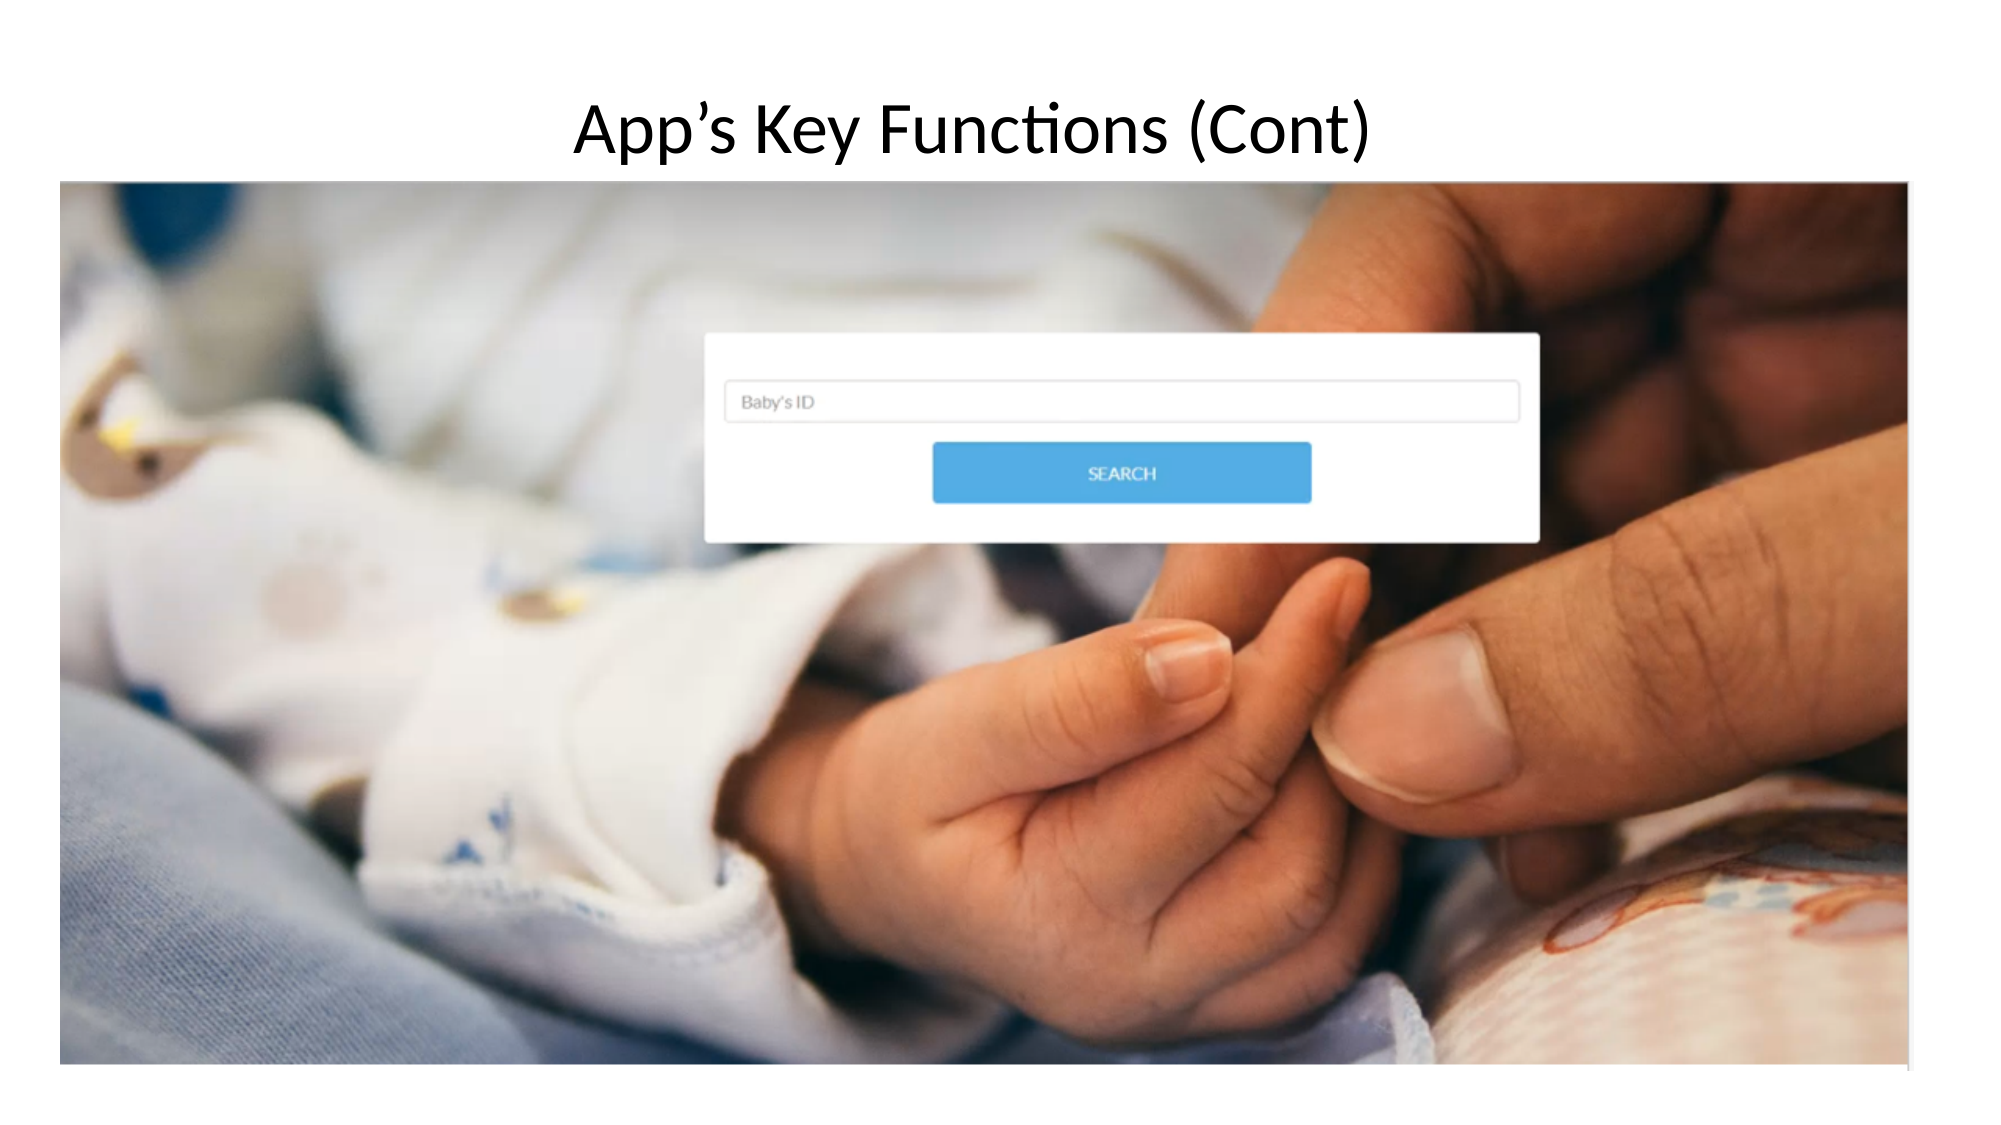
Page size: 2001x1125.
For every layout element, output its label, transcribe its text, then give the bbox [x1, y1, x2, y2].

title App’s Key Functions (Cont) [558, 56, 1505, 181]
picture [60, 181, 1914, 1071]
